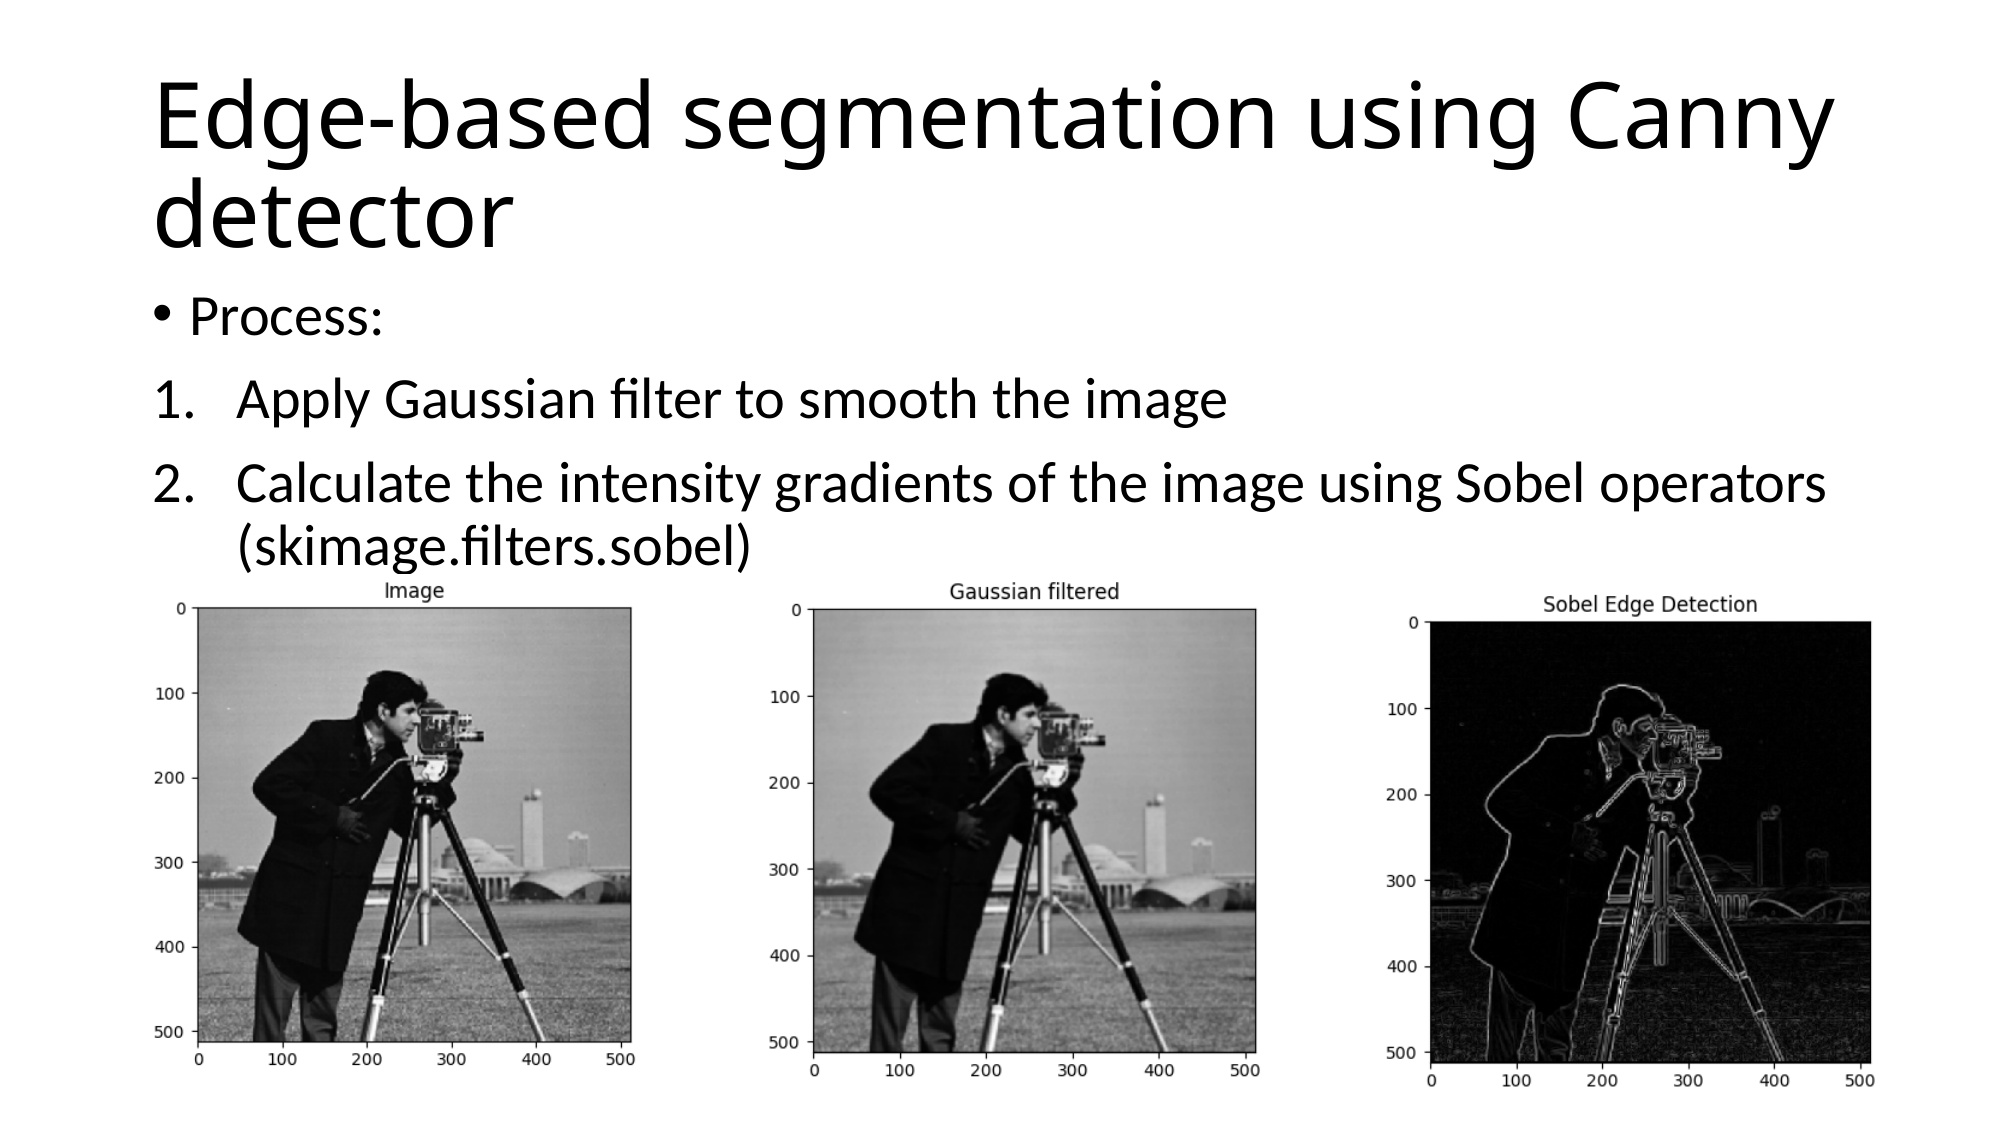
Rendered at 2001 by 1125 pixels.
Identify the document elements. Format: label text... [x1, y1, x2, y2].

picture [1372, 581, 1901, 1125]
title Edge-based segmentation using Canny detector [137, 59, 1863, 277]
picture [137, 574, 665, 1104]
picture [755, 574, 1283, 1104]
list Process: Apply Gaussian filter to smooth the image Calculate the intensity gradients of the image using Sobel operators (skimage.filters.sobel) [137, 277, 1863, 992]
